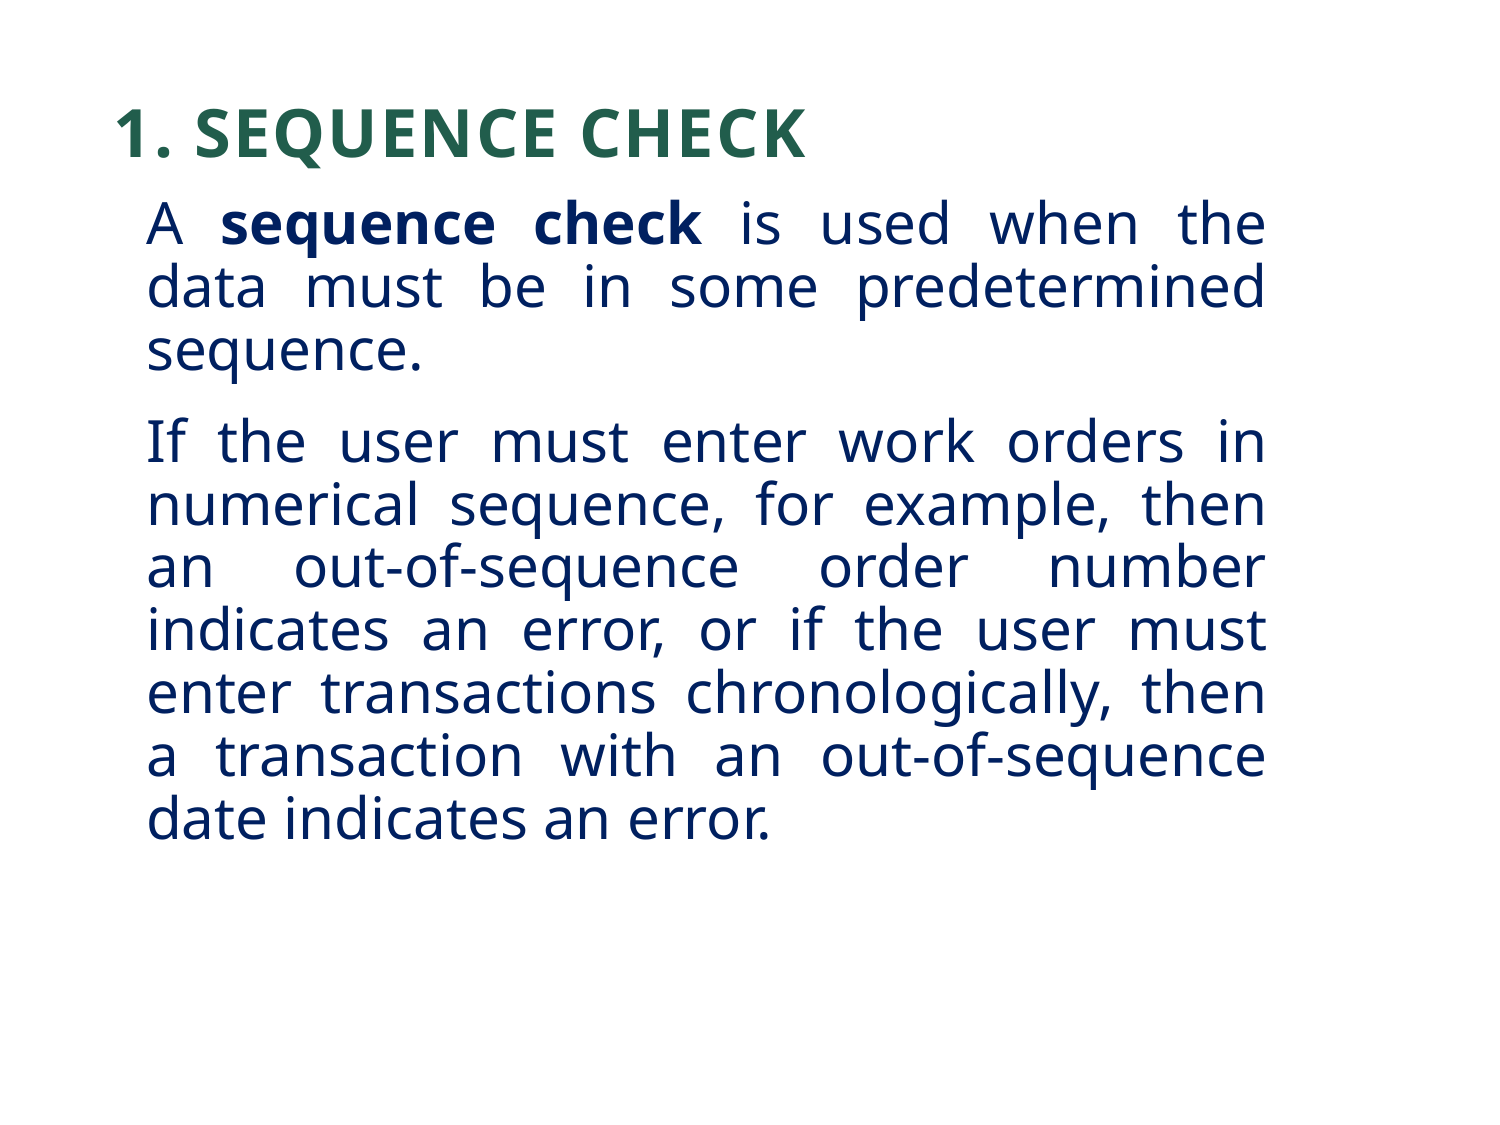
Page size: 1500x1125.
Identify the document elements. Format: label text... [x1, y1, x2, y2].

list A sequence check is used when the data must be in some predetermined sequence. If the user must enter work orders in numerical sequence, for example, then an out-of-sequence order number indicates an error, or if the user must enter transactions chronologically, then a transaction with an out-of-sequence date indicates an error. [123, 212, 1275, 914]
title 1. Sequence Check [98, 65, 1402, 212]
